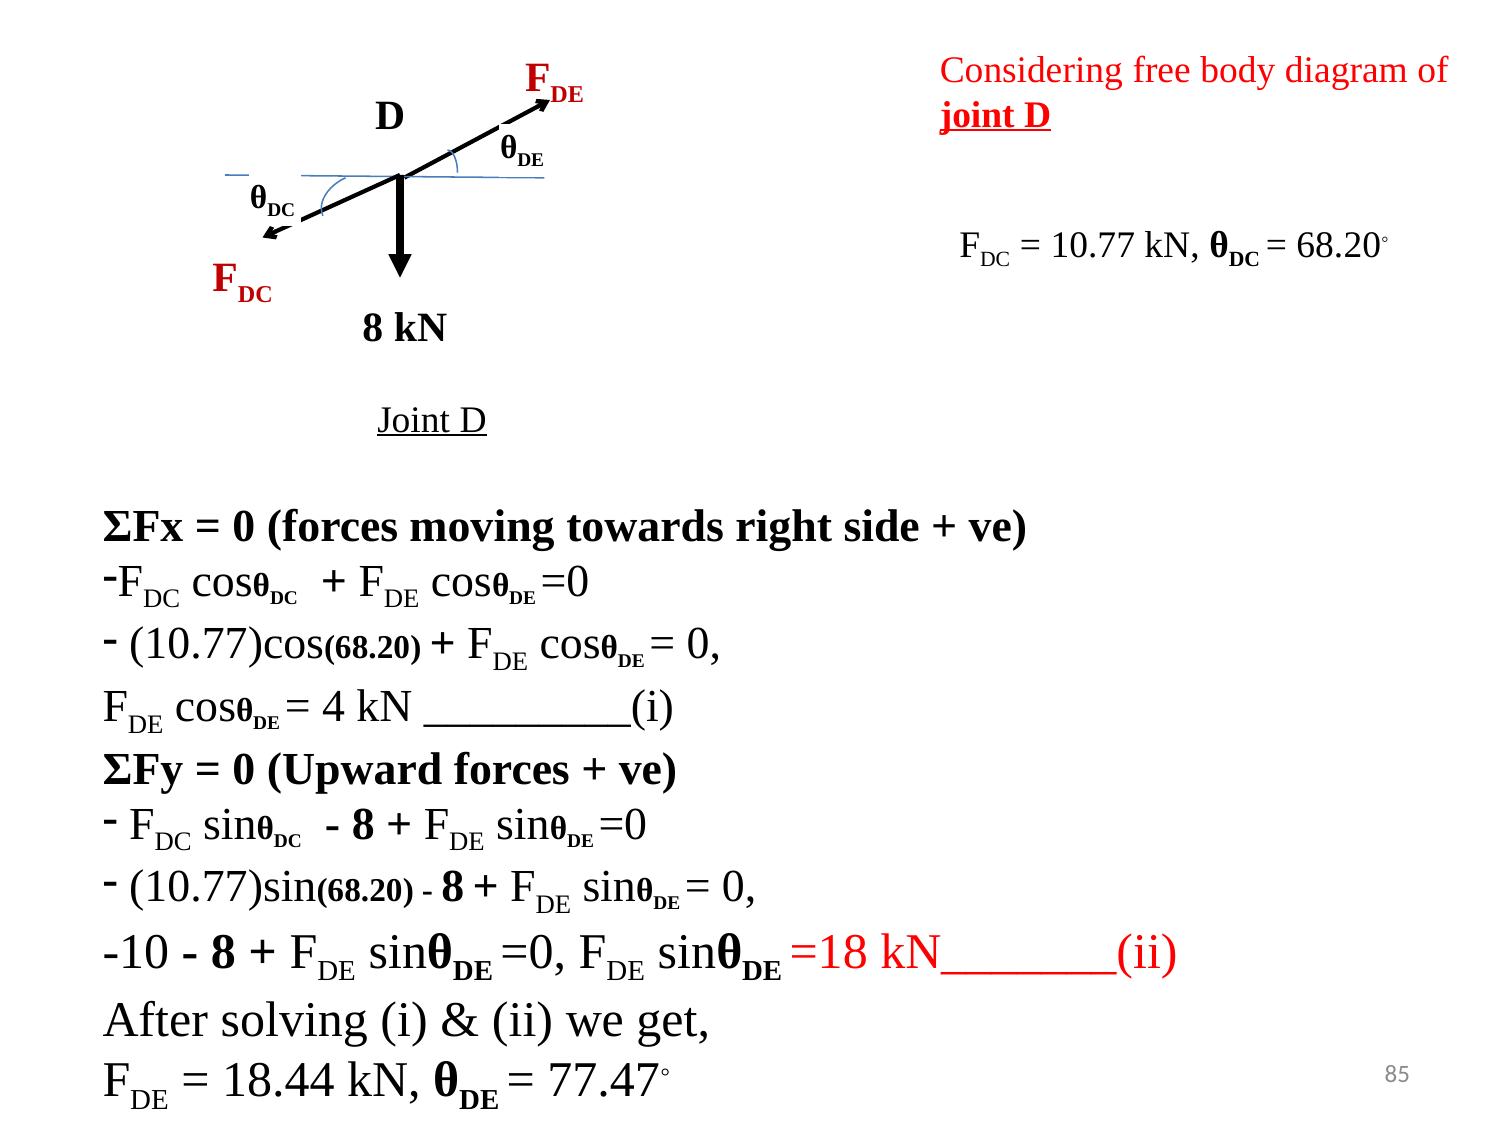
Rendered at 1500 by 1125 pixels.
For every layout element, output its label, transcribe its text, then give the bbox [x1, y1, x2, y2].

text_box ΣFx = 0 (forces moving towards right side + ve) FDC cosθDC + FDE cosθDE =0 (10.77)cos(68.20) + FDE cosθDE = 0, FDE cosθDE = 4 kN _________(i) ΣFy = 0 (Upward forces + ve) FDC sinθDC - 8 + FDE sinθDE =0 (10.77)sin(68.20) - 8 + FDE sinθDE = 0, -10 - 8 + FDE sinθDE =0, FDE sinθDE =18 kN_______(ii) After solving (i) & (ii) we get, FDE = 18.44 kN, θDE = 77.47◦ [87, 488, 1438, 1123]
text_box FDC = 10.77 kN, θDC = 68.20◦ [944, 212, 1414, 279]
text_box Considering free body diagram of joint D [924, 37, 1500, 143]
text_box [212, 49, 626, 449]
slide_number 85 [1074, 1042, 1425, 1103]
